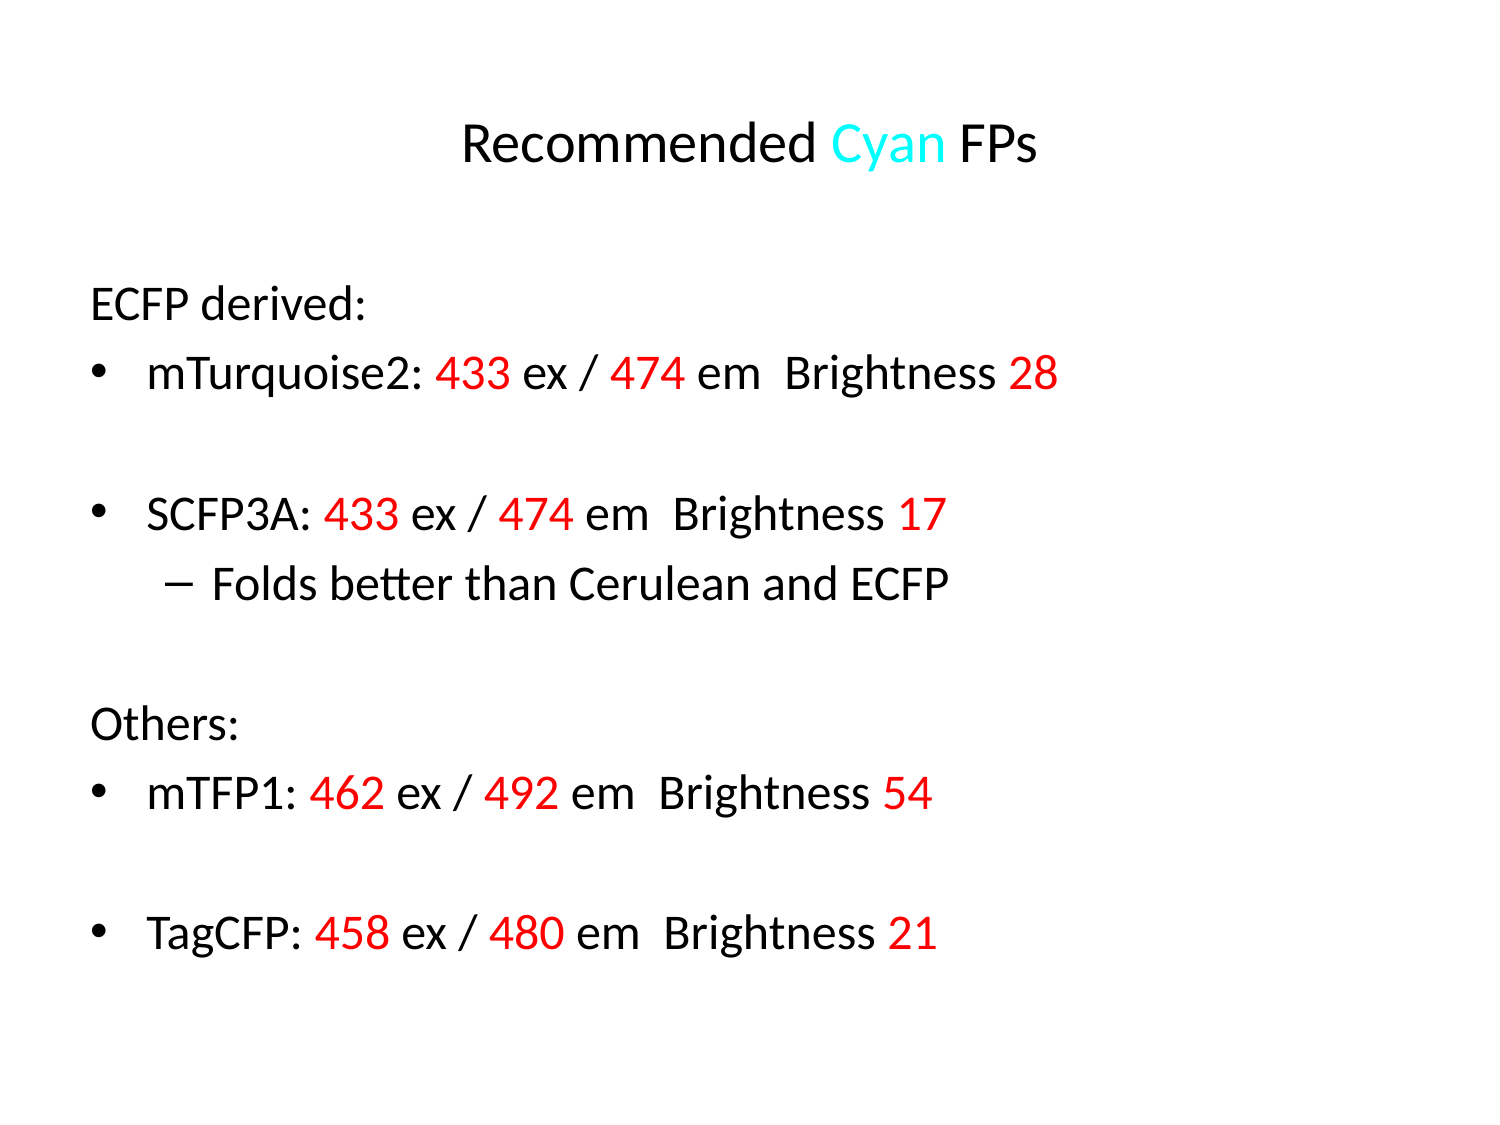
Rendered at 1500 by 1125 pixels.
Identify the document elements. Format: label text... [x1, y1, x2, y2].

title Recommended Cyan FPs [75, 45, 1425, 233]
list ECFP derived: mTurquoise2: 433 ex / 474 em Brightness 28 SCFP3A: 433 ex / 474 em Brightness 17 Folds better than Cerulean and ECFP Others: mTFP1: 462 ex / 492 em Brightness 54 TagCFP: 458 ex / 480 em Brightness 21 [75, 262, 1425, 1005]
